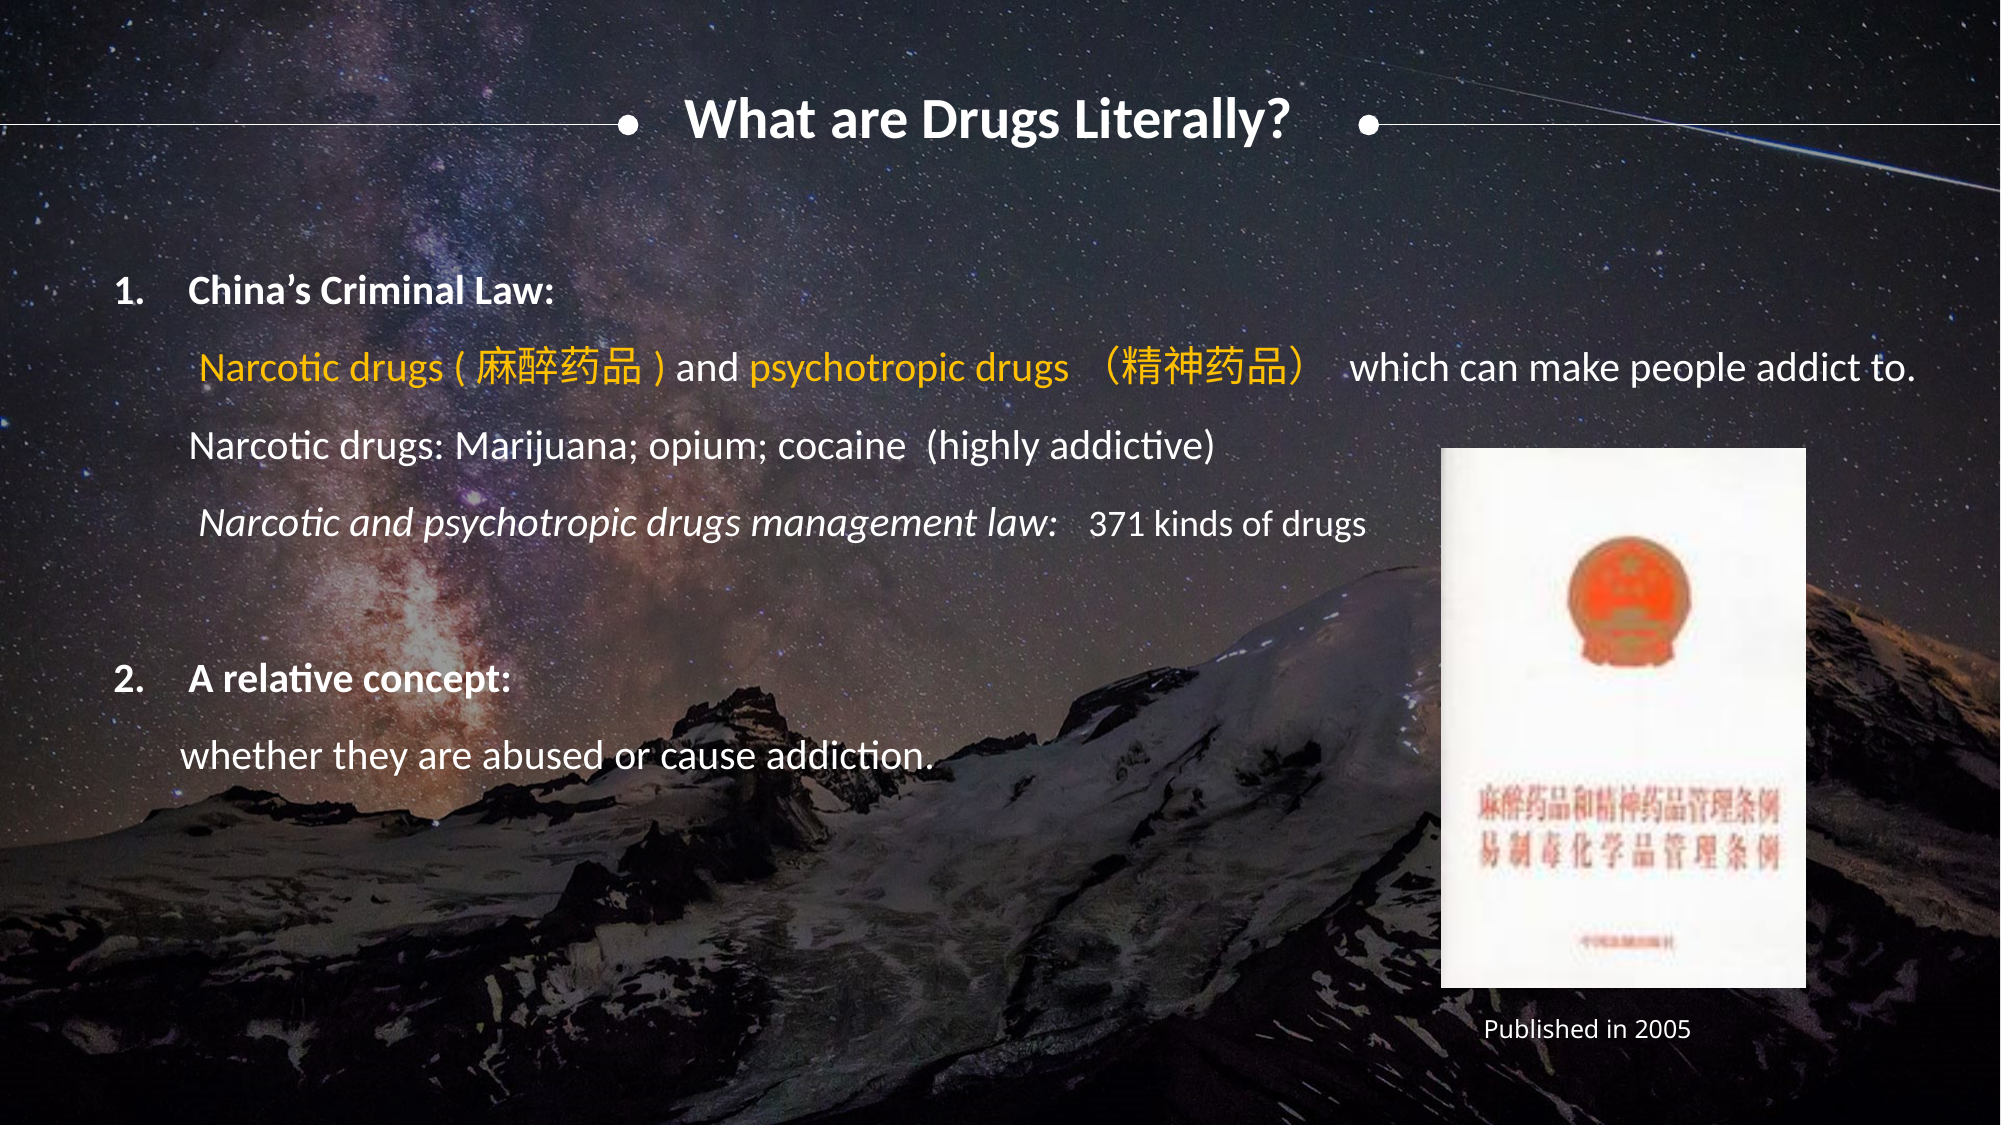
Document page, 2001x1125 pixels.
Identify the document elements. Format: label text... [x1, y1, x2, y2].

text_box Published in 2005 [1468, 997, 1820, 1051]
text_box China’s Criminal Law: Narcotic drugs (麻醉药品) and psychotropic drugs（精神药品） which can make people addict to. Narcotic drugs: Marijuana; opium; cocaine (highly addictive) Narcotic and psychotropic drugs management law: 371 kinds of drugs A relative concept: whether they are abused or cause addiction. [98, 240, 2000, 863]
picture [0, 0, 2001, 1125]
list What are Drugs Literally? [647, 72, 1331, 166]
